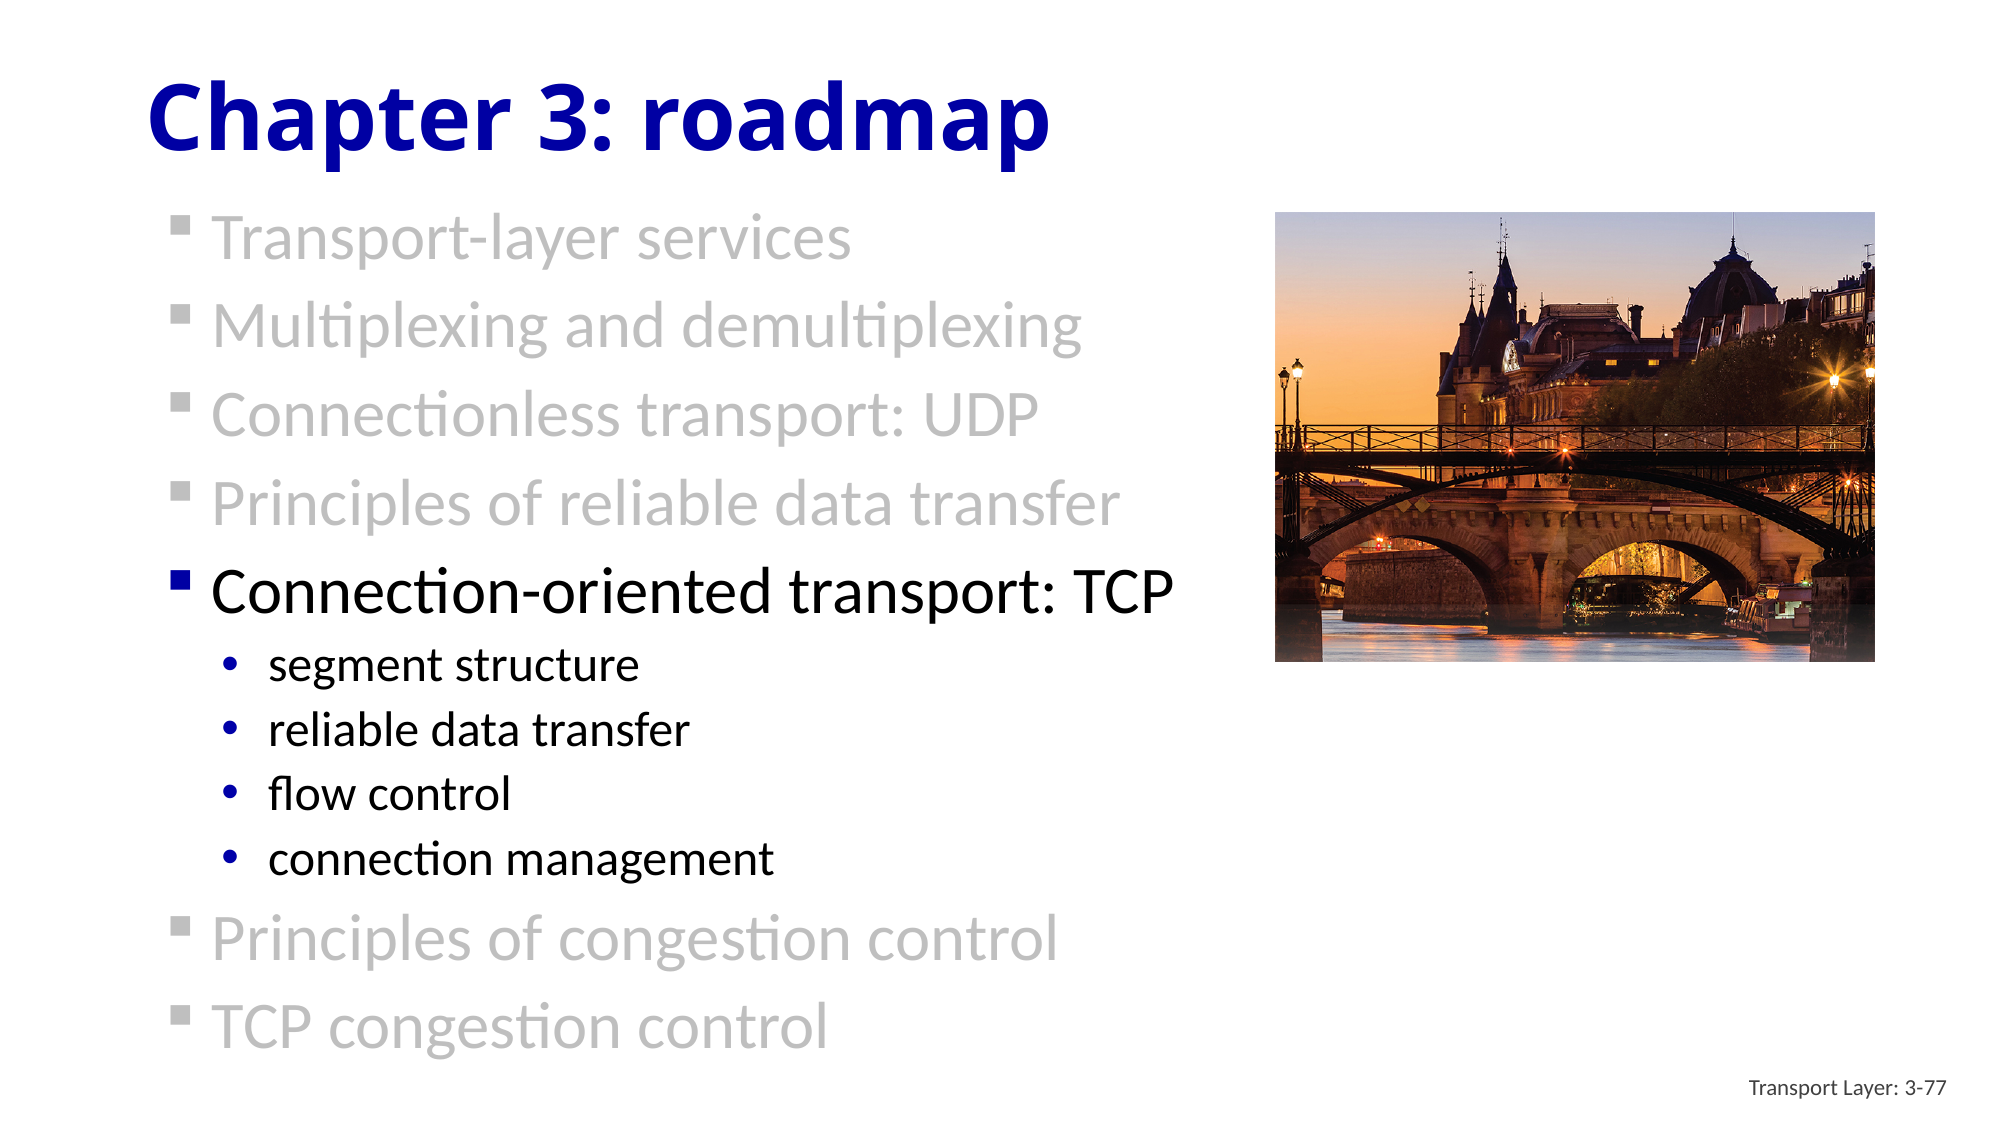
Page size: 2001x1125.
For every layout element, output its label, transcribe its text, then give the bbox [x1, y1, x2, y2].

picture [1275, 211, 1876, 662]
text_box Transport Layer: 3-77 [1512, 1056, 1962, 1117]
text_box Transport-layer services Multiplexing and demultiplexing Connectionless transport: UDP Principles of reliable data transfer Connection-oriented transport: TCP segment structure reliable data transfer flow control connection management Principles of congestion control TCP congestion control [131, 194, 1217, 1117]
text_box Chapter 3: roadmap [131, 47, 1856, 194]
